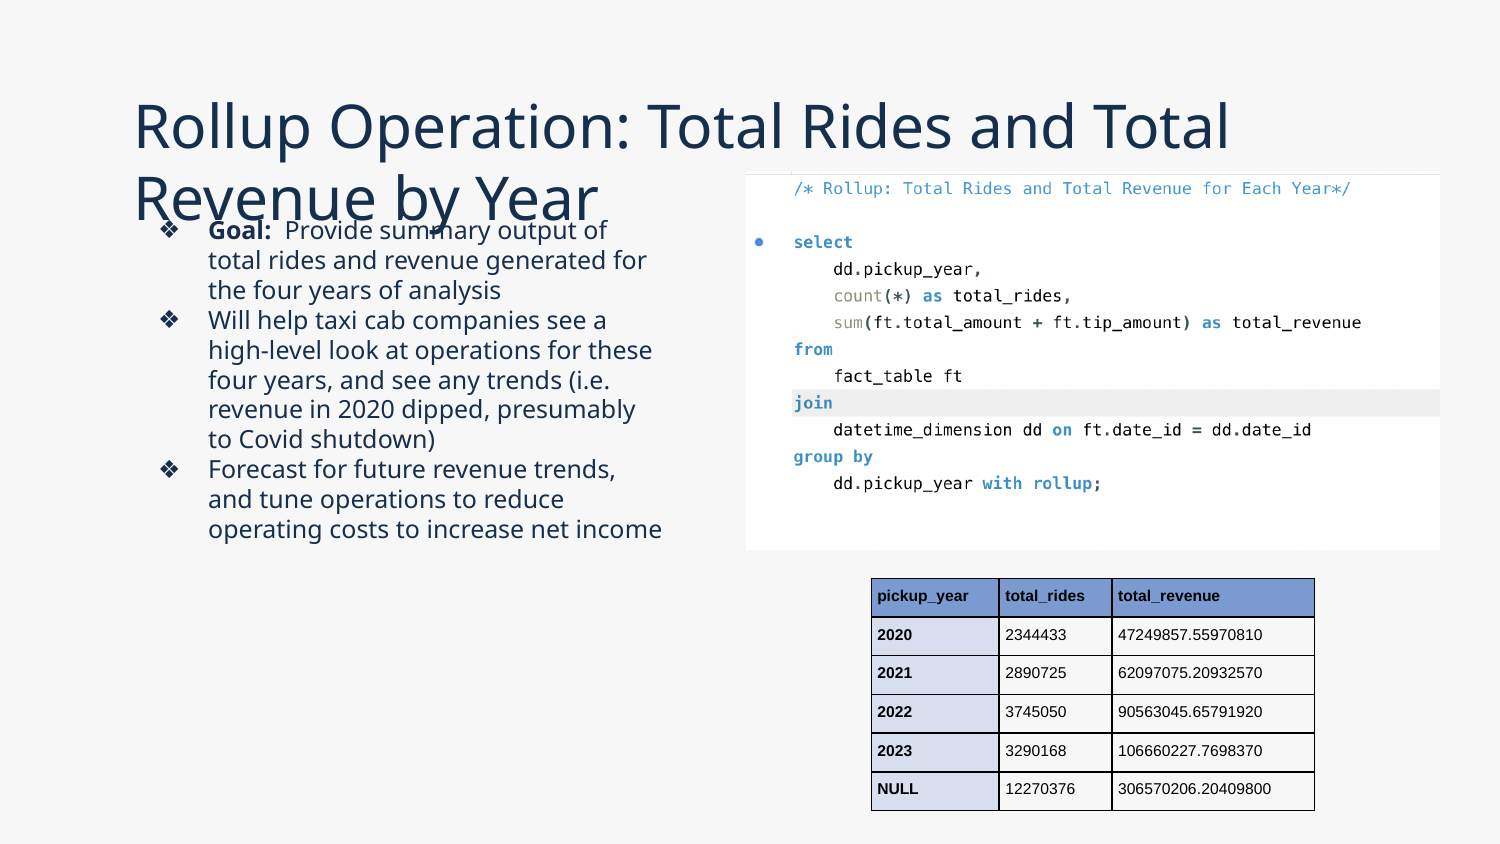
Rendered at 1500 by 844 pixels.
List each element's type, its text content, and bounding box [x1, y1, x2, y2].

table_cell 2022 [872, 695, 998, 732]
table_cell 2890725 [1000, 656, 1111, 694]
table_header pickup_year [872, 579, 998, 616]
table_cell 3290168 [1000, 734, 1111, 771]
table_cell 106660227.7698370 [1113, 734, 1314, 771]
list Goal: Provide summary output of total rides and revenue generated for the four years of analysis Will help taxi cab companies see a high-level look at operations for these four years, and see any trends (i.e. revenue in 2020 dipped, presumably to Covid shutdown) Forecast for future revenue trends, and tune operations to reduce operating costs to increase net income [118, 199, 683, 760]
title Rollup Operation: Total Rides and Total Revenue by Year [118, 72, 1382, 167]
table_cell 2021 [872, 656, 998, 694]
picture [745, 171, 1440, 551]
table_cell 47249857.55970810 [1113, 618, 1314, 655]
table_cell 2344433 [1000, 618, 1111, 655]
table_cell 2020 [872, 618, 998, 655]
table_cell NULL [872, 773, 998, 810]
table_cell 306570206.20409800 [1113, 773, 1314, 810]
table_header total_rides [1000, 579, 1111, 616]
table_header total_revenue [1113, 579, 1314, 616]
table_cell 90563045.65791920 [1113, 695, 1314, 732]
table_cell 62097075.20932570 [1113, 656, 1314, 694]
table_cell 2023 [872, 734, 998, 771]
table_cell 3745050 [1000, 695, 1111, 732]
table_cell 12270376 [1000, 773, 1111, 810]
